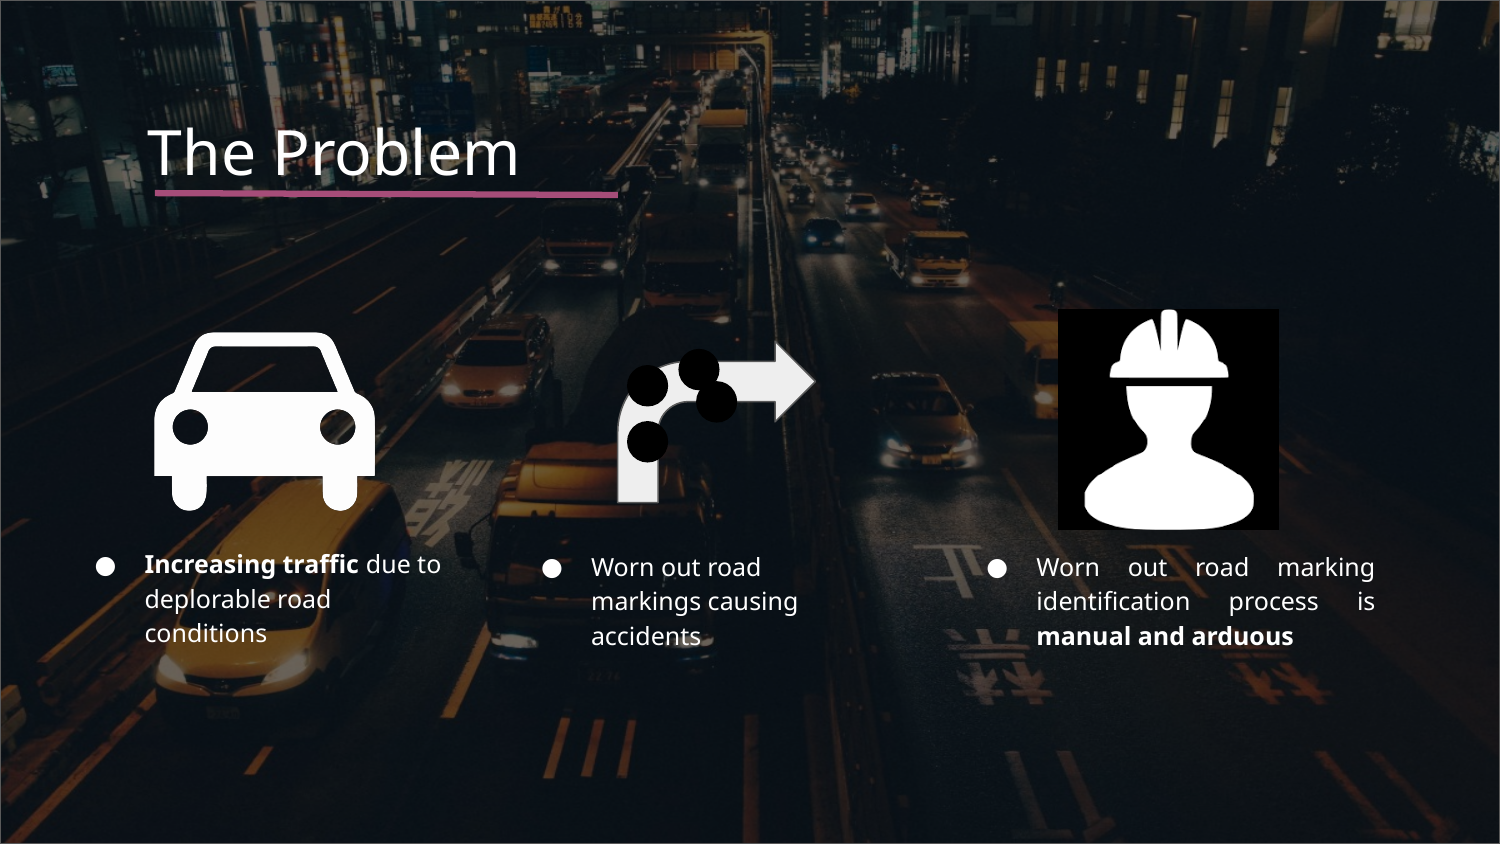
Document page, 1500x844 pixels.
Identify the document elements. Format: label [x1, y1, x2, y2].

text_box [154, 192, 618, 196]
picture [0, 0, 1500, 844]
